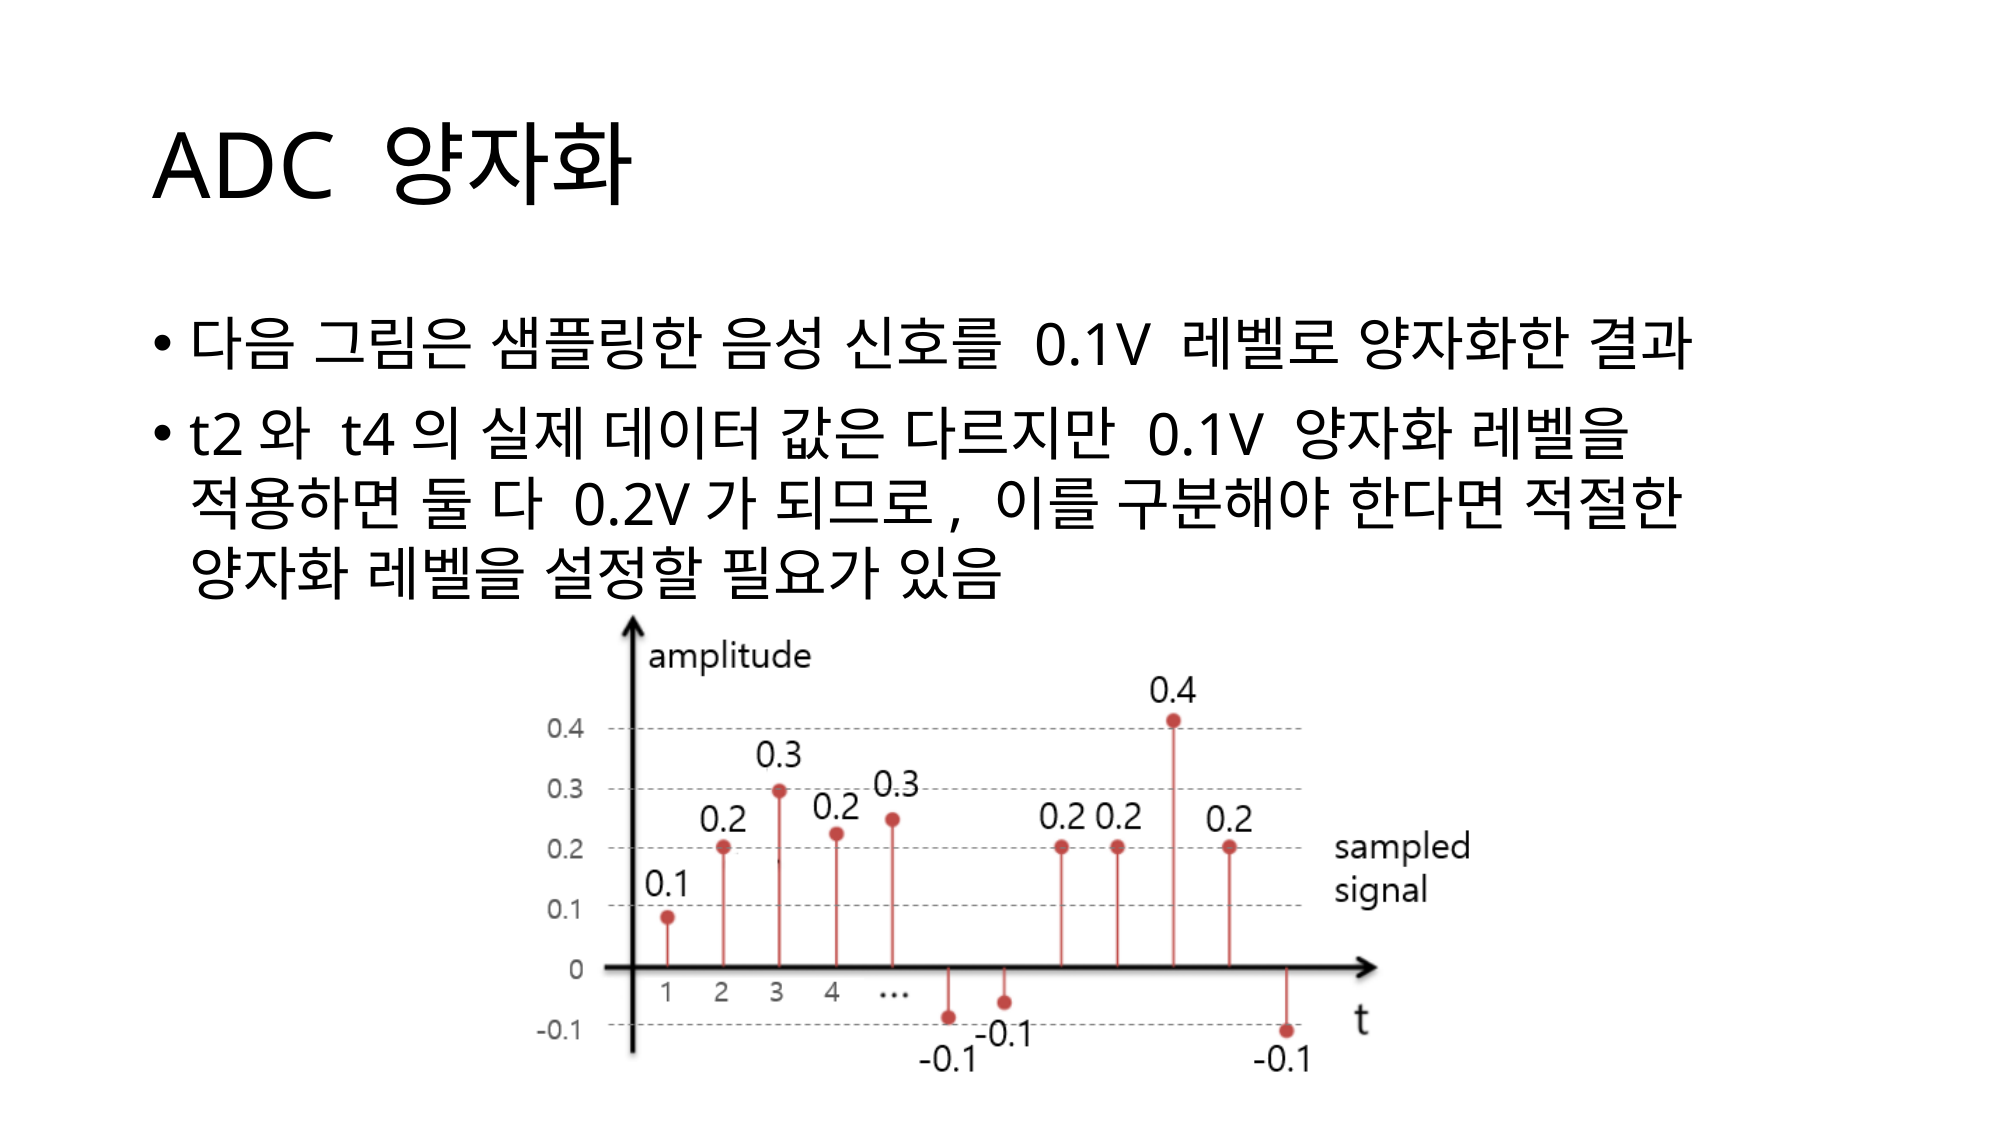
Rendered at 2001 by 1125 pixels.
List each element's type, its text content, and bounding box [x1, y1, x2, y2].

title ADC 양자화 [137, 59, 1863, 278]
list 다음 그림은 샘플링한 음성 신호를 0.1V 레벨로 양자화한 결과 t2와 t4의 실제 데이터 값은 다르지만 0.1V 양자화 레벨을 적용하면 둘 다 0.2V가 되므로, 이를 구분해야 한다면 적절한 양자화 레벨을 설정할 필요가 있음 [137, 299, 1863, 1014]
picture [524, 609, 1476, 1083]
